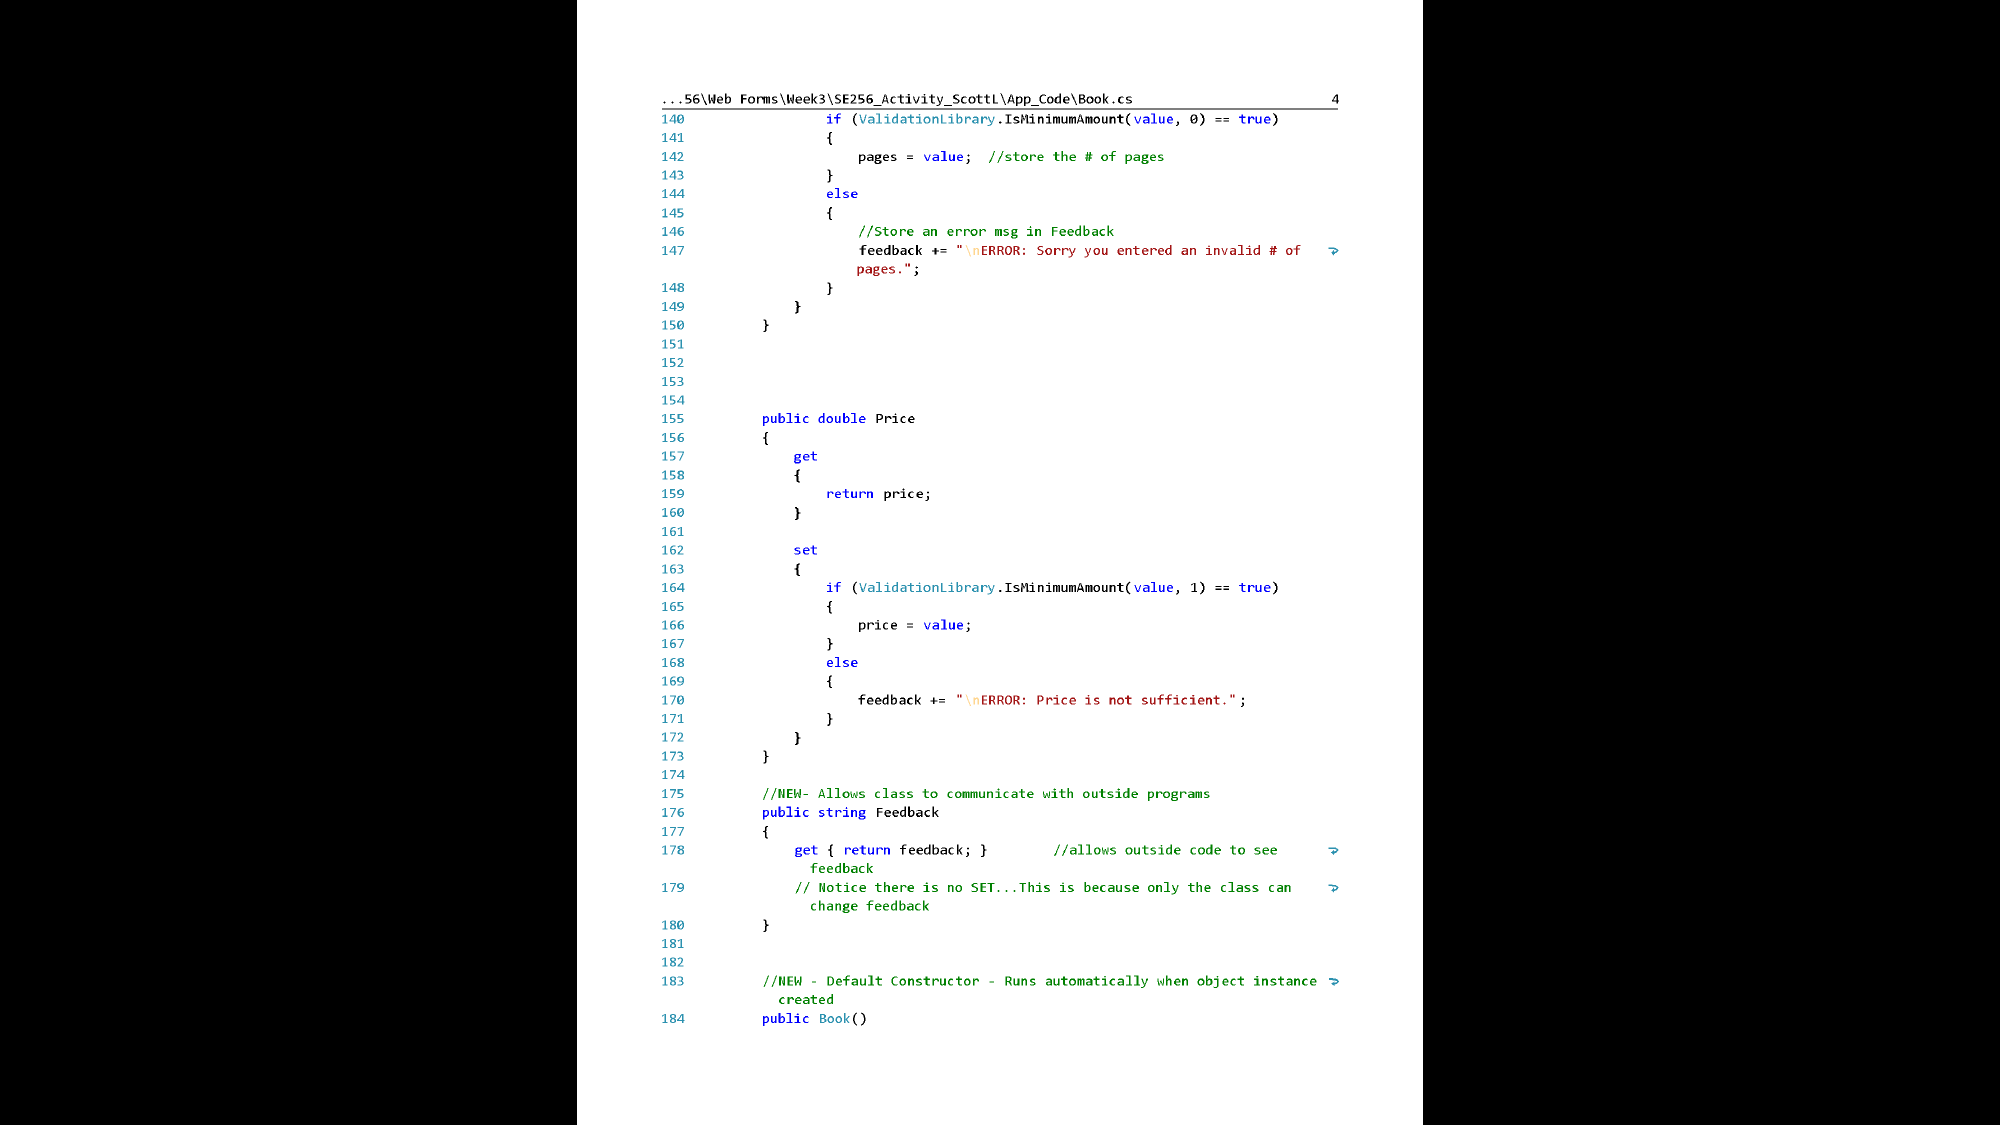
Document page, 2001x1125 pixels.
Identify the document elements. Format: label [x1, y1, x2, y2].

picture [577, 0, 1423, 1125]
